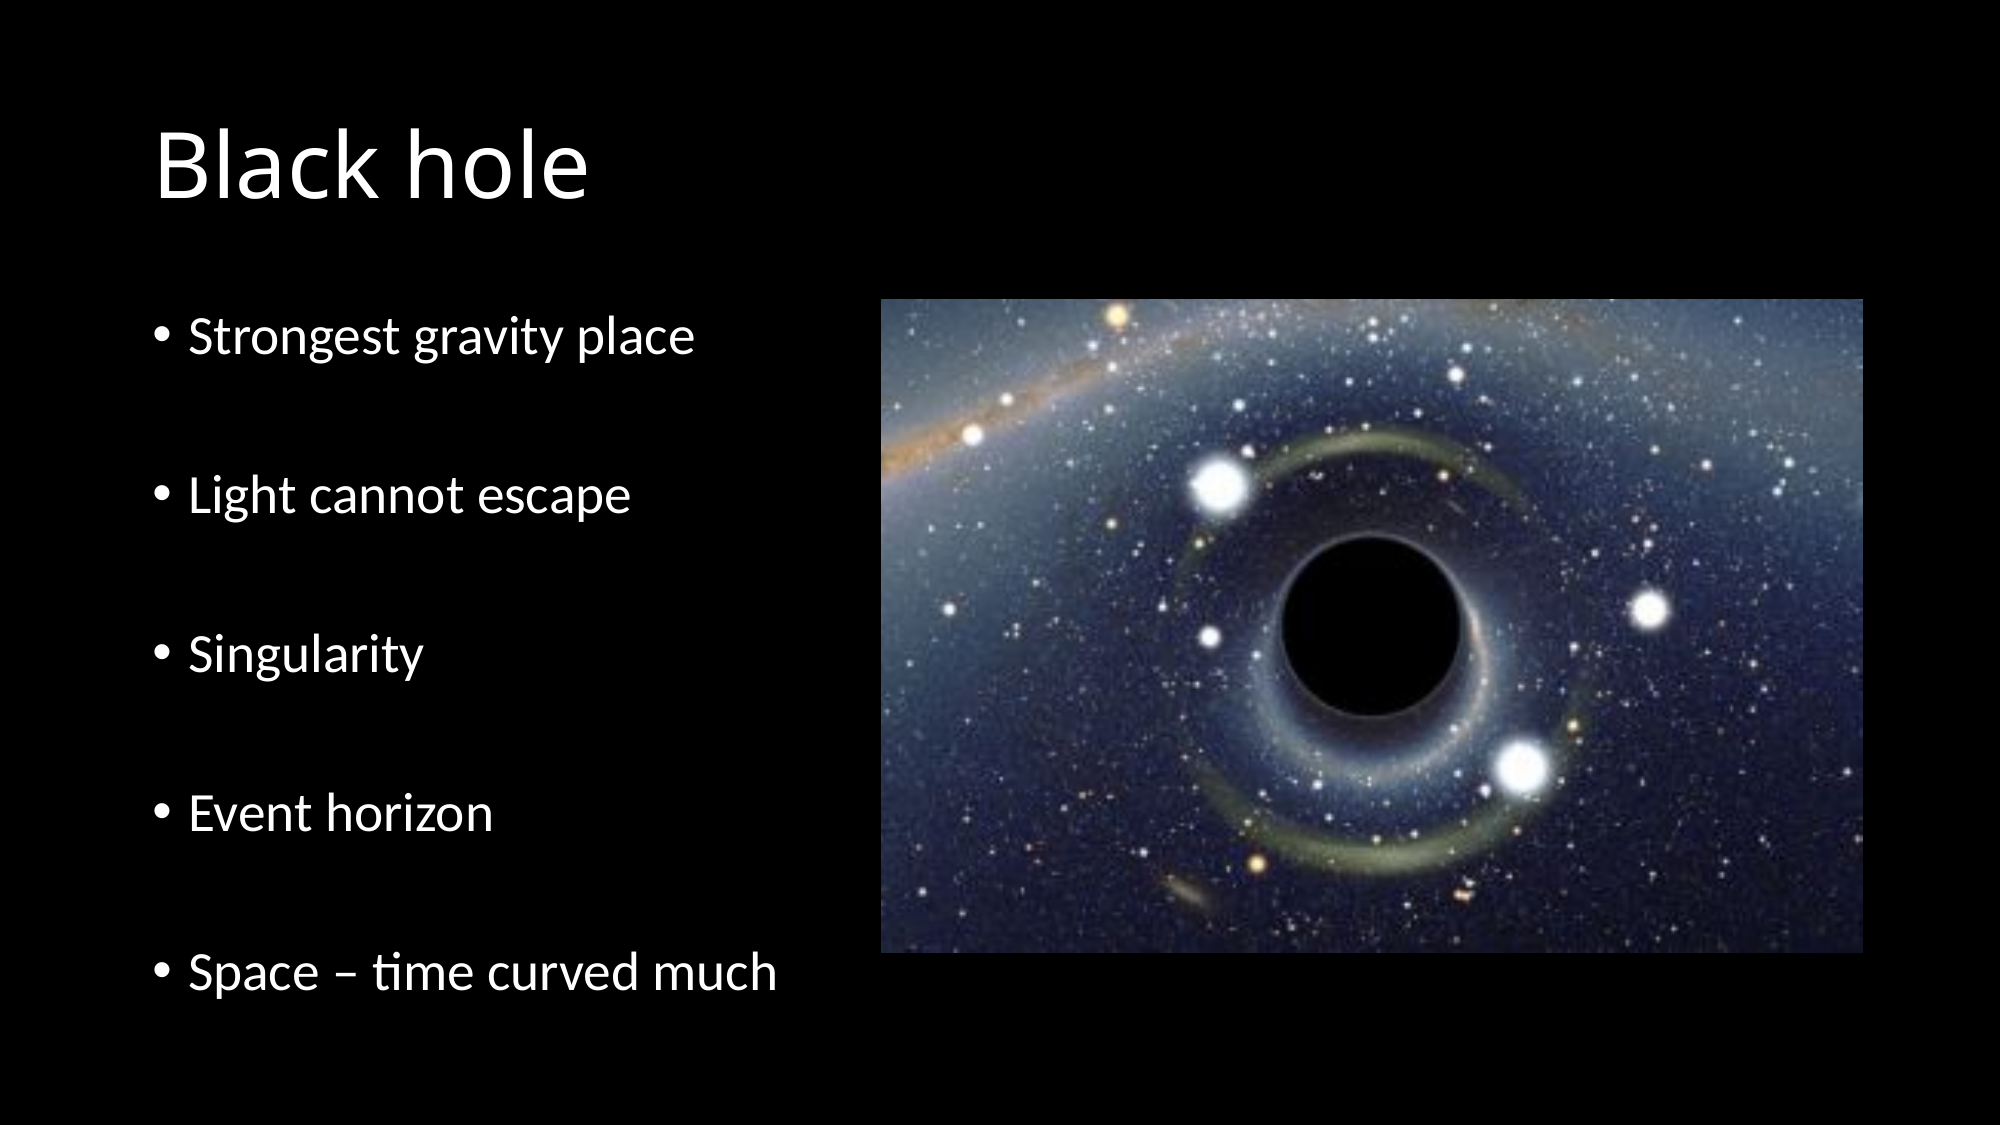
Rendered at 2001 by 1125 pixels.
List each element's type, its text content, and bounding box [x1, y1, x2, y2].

list Strongest gravity place Light cannot escape Singularity Event horizon Space – time curved much [137, 299, 1863, 1014]
picture [881, 299, 1863, 953]
title Black hole [137, 59, 1863, 278]
